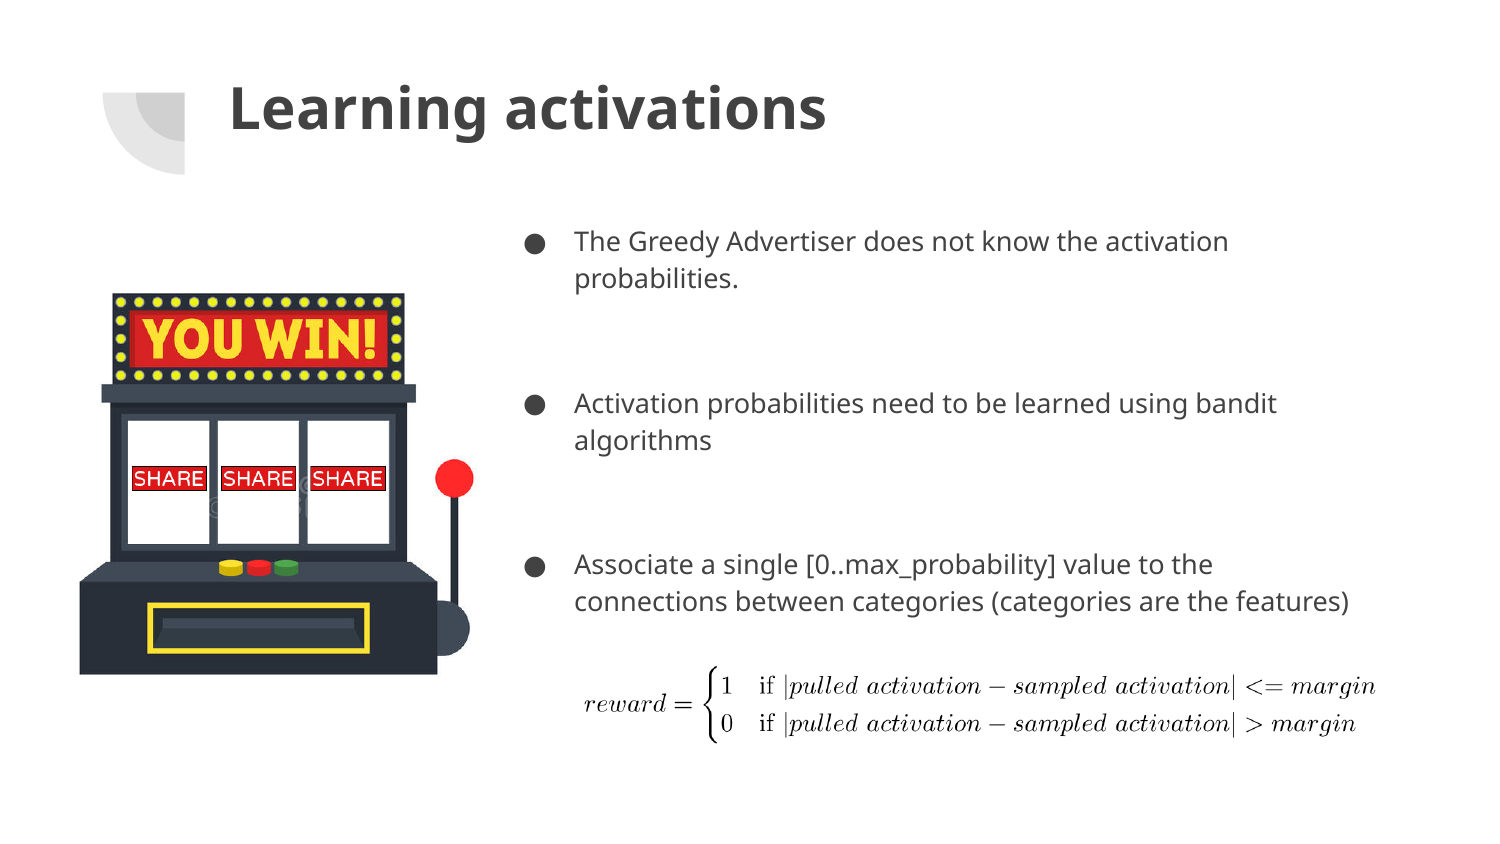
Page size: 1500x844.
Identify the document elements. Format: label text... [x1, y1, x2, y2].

title Learning activations [213, 56, 1368, 221]
list The Greedy Advertiser does not know the activation probabilities. Activation probabilities need to be learned using bandit algorithms Associate a single [0..max_probability] value to the connections between categories (categories are the features) [484, 192, 1368, 769]
picture [74, 286, 477, 677]
picture [577, 657, 1381, 748]
